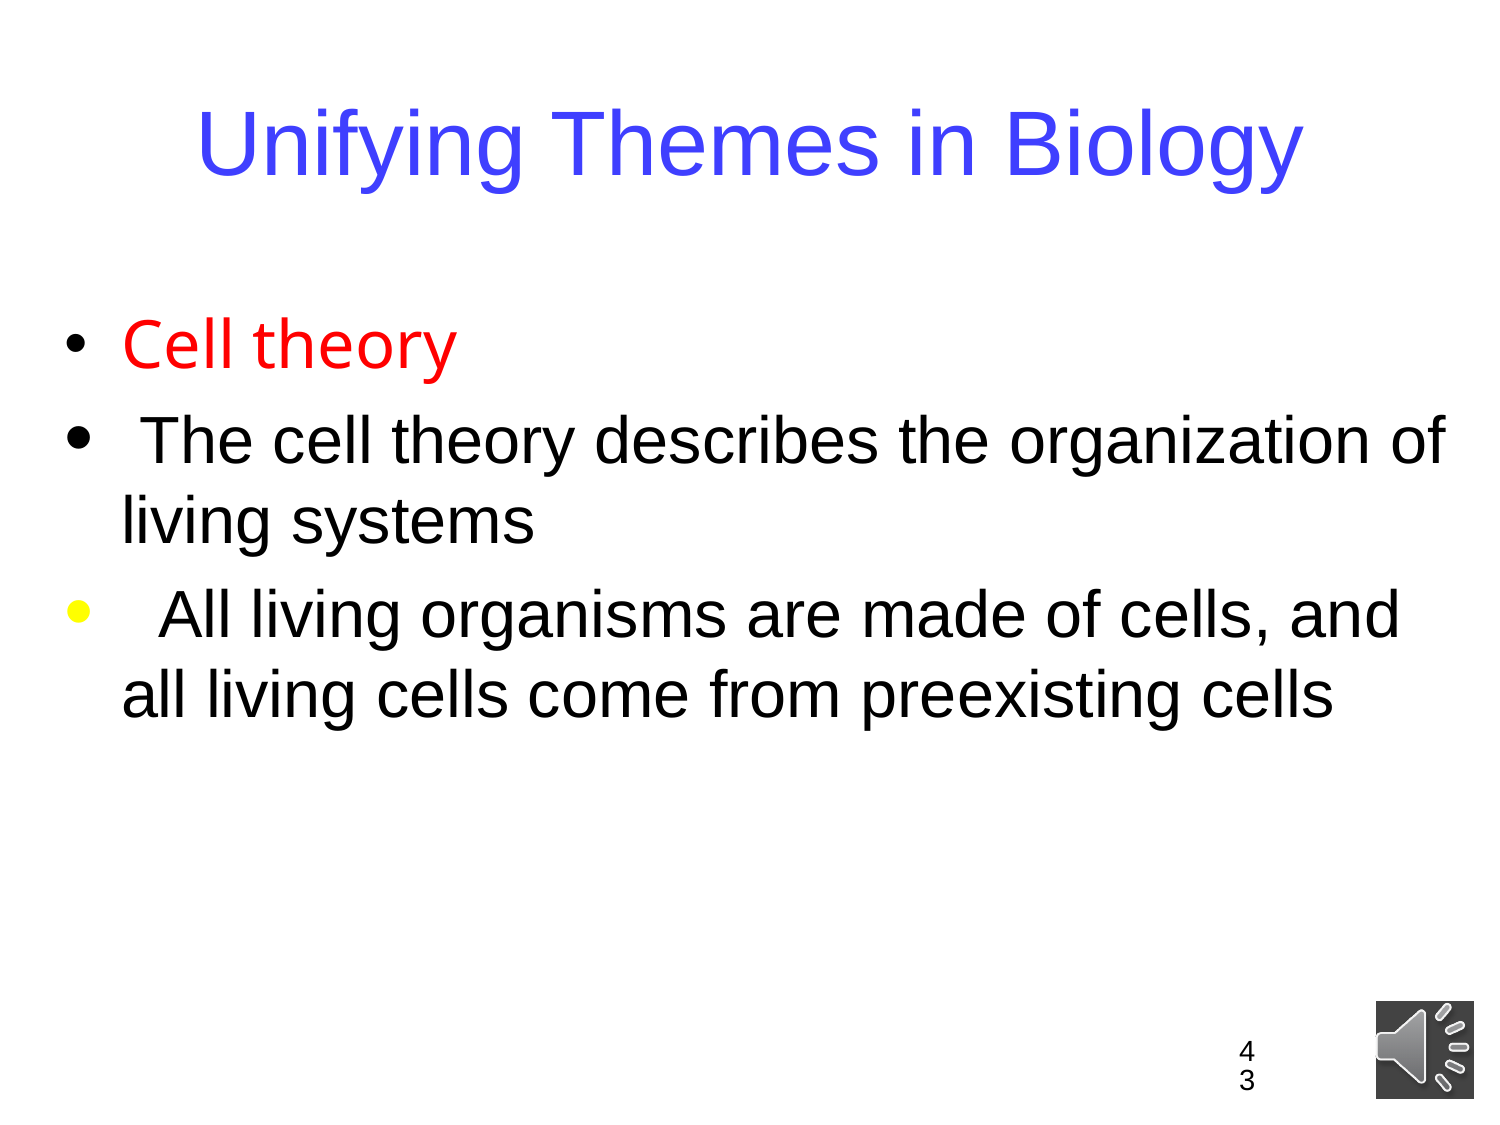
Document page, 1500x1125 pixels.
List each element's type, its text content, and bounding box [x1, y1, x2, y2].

list Cell theory The cell theory describes the organization of living systems All living organisms are made of cells, and all living cells come from preexisting cells [50, 293, 1500, 1125]
picture [1374, 999, 1476, 1101]
title Unifying Themes in Biology [75, 0, 1425, 278]
